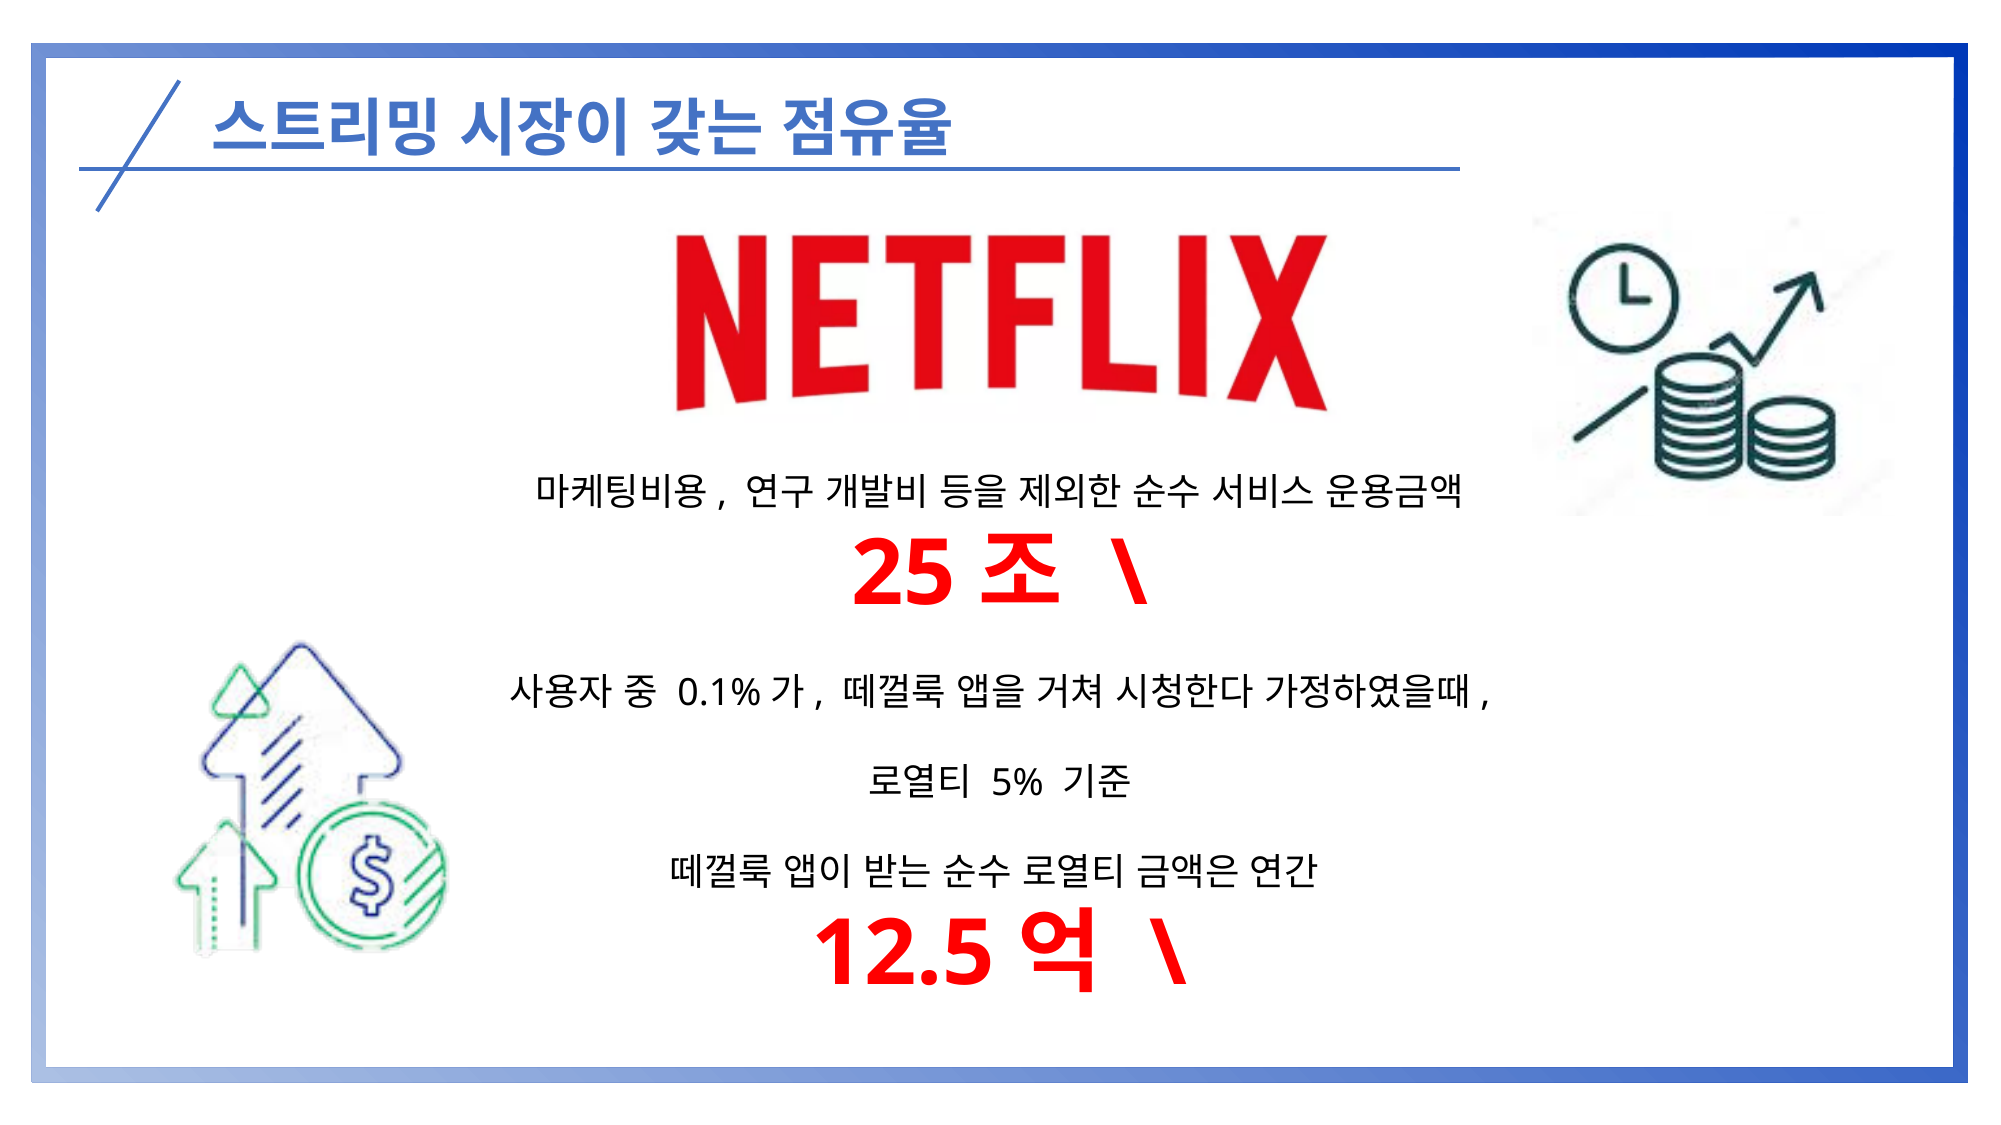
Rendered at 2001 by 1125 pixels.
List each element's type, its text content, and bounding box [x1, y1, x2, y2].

picture [659, 211, 1341, 423]
text_box 마케팅비용, 연구 개발비 등을 제외한 순수 서비스 운용금액 25조 \ 사용자 중 0.1%가, 떼껄룩 앱을 거쳐 시청한다 가정하였을때, 로열티 5% 기준 떼껄룩 앱이 받는 순수 로열티 금액은 연간 12.5억 \ [238, 460, 1762, 1010]
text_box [97, 80, 180, 212]
picture [1532, 211, 1895, 516]
text_box 스트리밍 시장이 갖는 점유율 [196, 80, 1478, 171]
picture [136, 619, 481, 1016]
text_box [31, 42, 1969, 1083]
